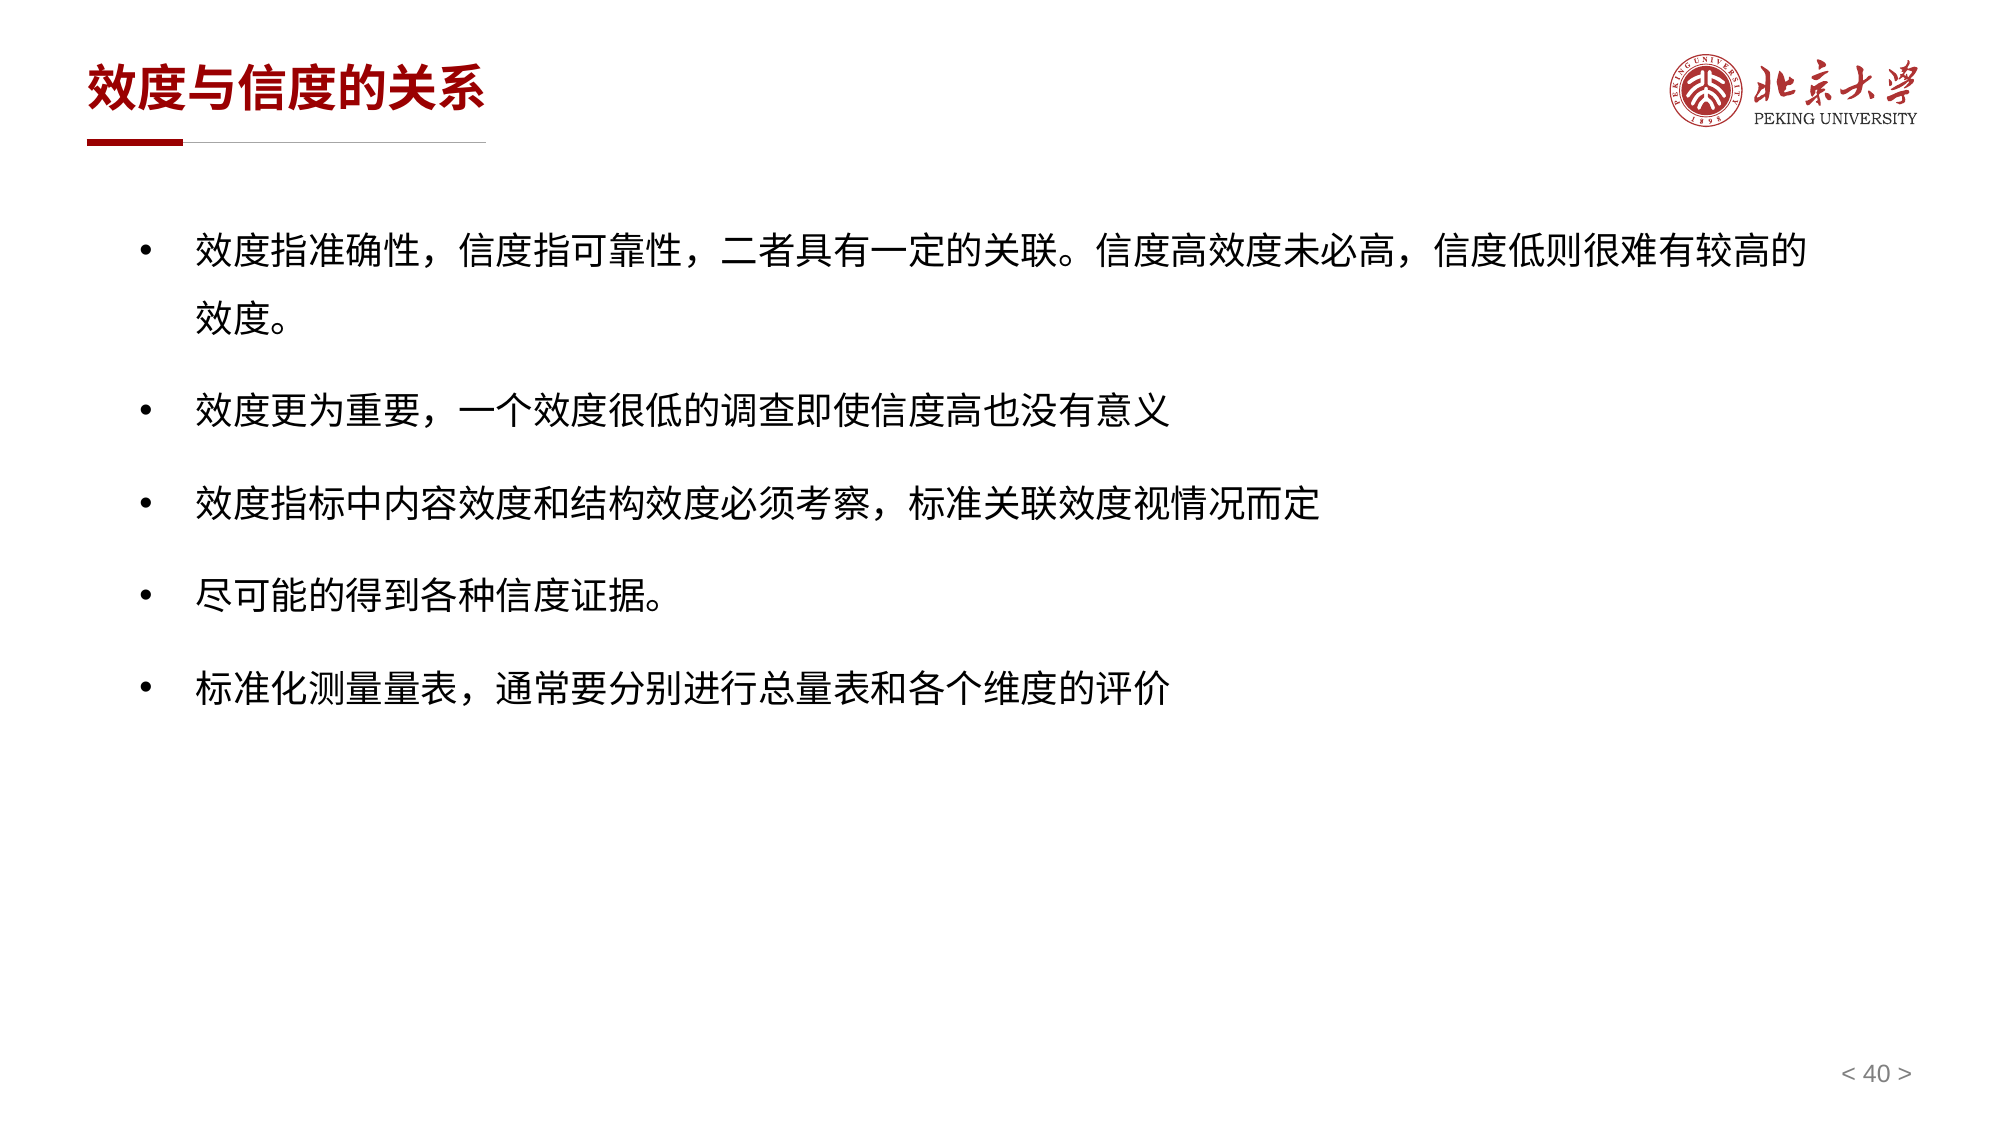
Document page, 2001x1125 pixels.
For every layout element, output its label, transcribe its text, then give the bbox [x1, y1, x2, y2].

slide_number < 40 > [1477, 1048, 1928, 1097]
title 效度与信度的关系 [72, 39, 1559, 142]
text_box 效度指准确性，信度指可靠性，二者具有一定的关联。信度高效度未必高，信度低则很难有较高的效度。 效度更为重要，一个效度很低的调查即使信度高也没有意义 效度指标中内容效度和结构效度必须考察，标准关联效度视情况而定 尽可能的得到各种信度证据。 标准化测量量表，通常要分别进行总量表和各个维度的评价 [124, 197, 1842, 717]
